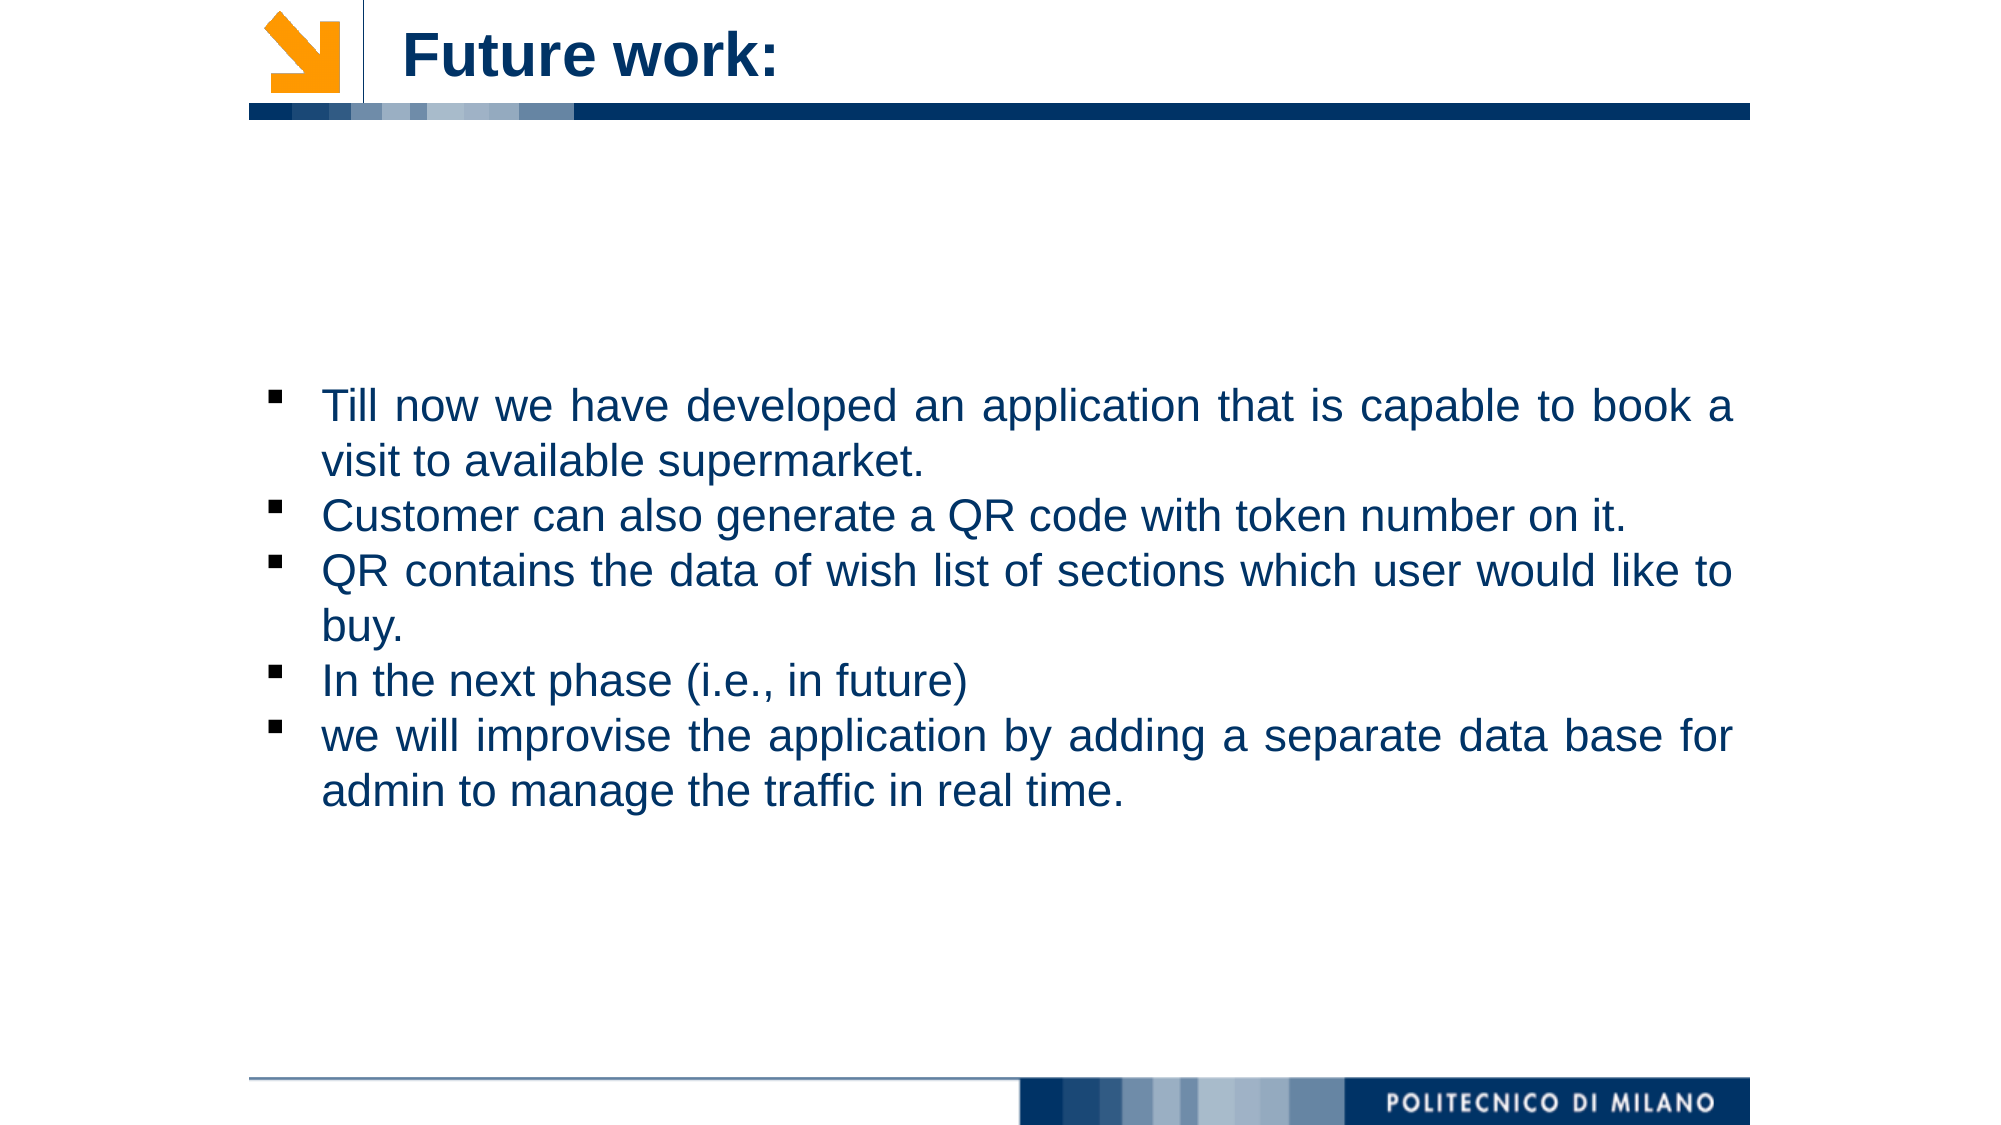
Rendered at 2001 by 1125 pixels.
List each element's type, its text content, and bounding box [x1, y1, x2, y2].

picture [249, 103, 1751, 120]
text_box POLITECNICO DI MILANO [1362, 1071, 1790, 1125]
picture [249, 1077, 1751, 1125]
picture [263, 10, 340, 93]
list Till now we have developed an application that is capable to book a visit to available supermarket. Customer can also generate a QR code with token number on it. QR contains the data of wish list of sections which user would like to buy. In the next phase (i.e., in future) we will improvise the application by adding a separate data base for admin to manage the traffic in real time. [249, 126, 1750, 1066]
title Future work: [387, 21, 1750, 102]
